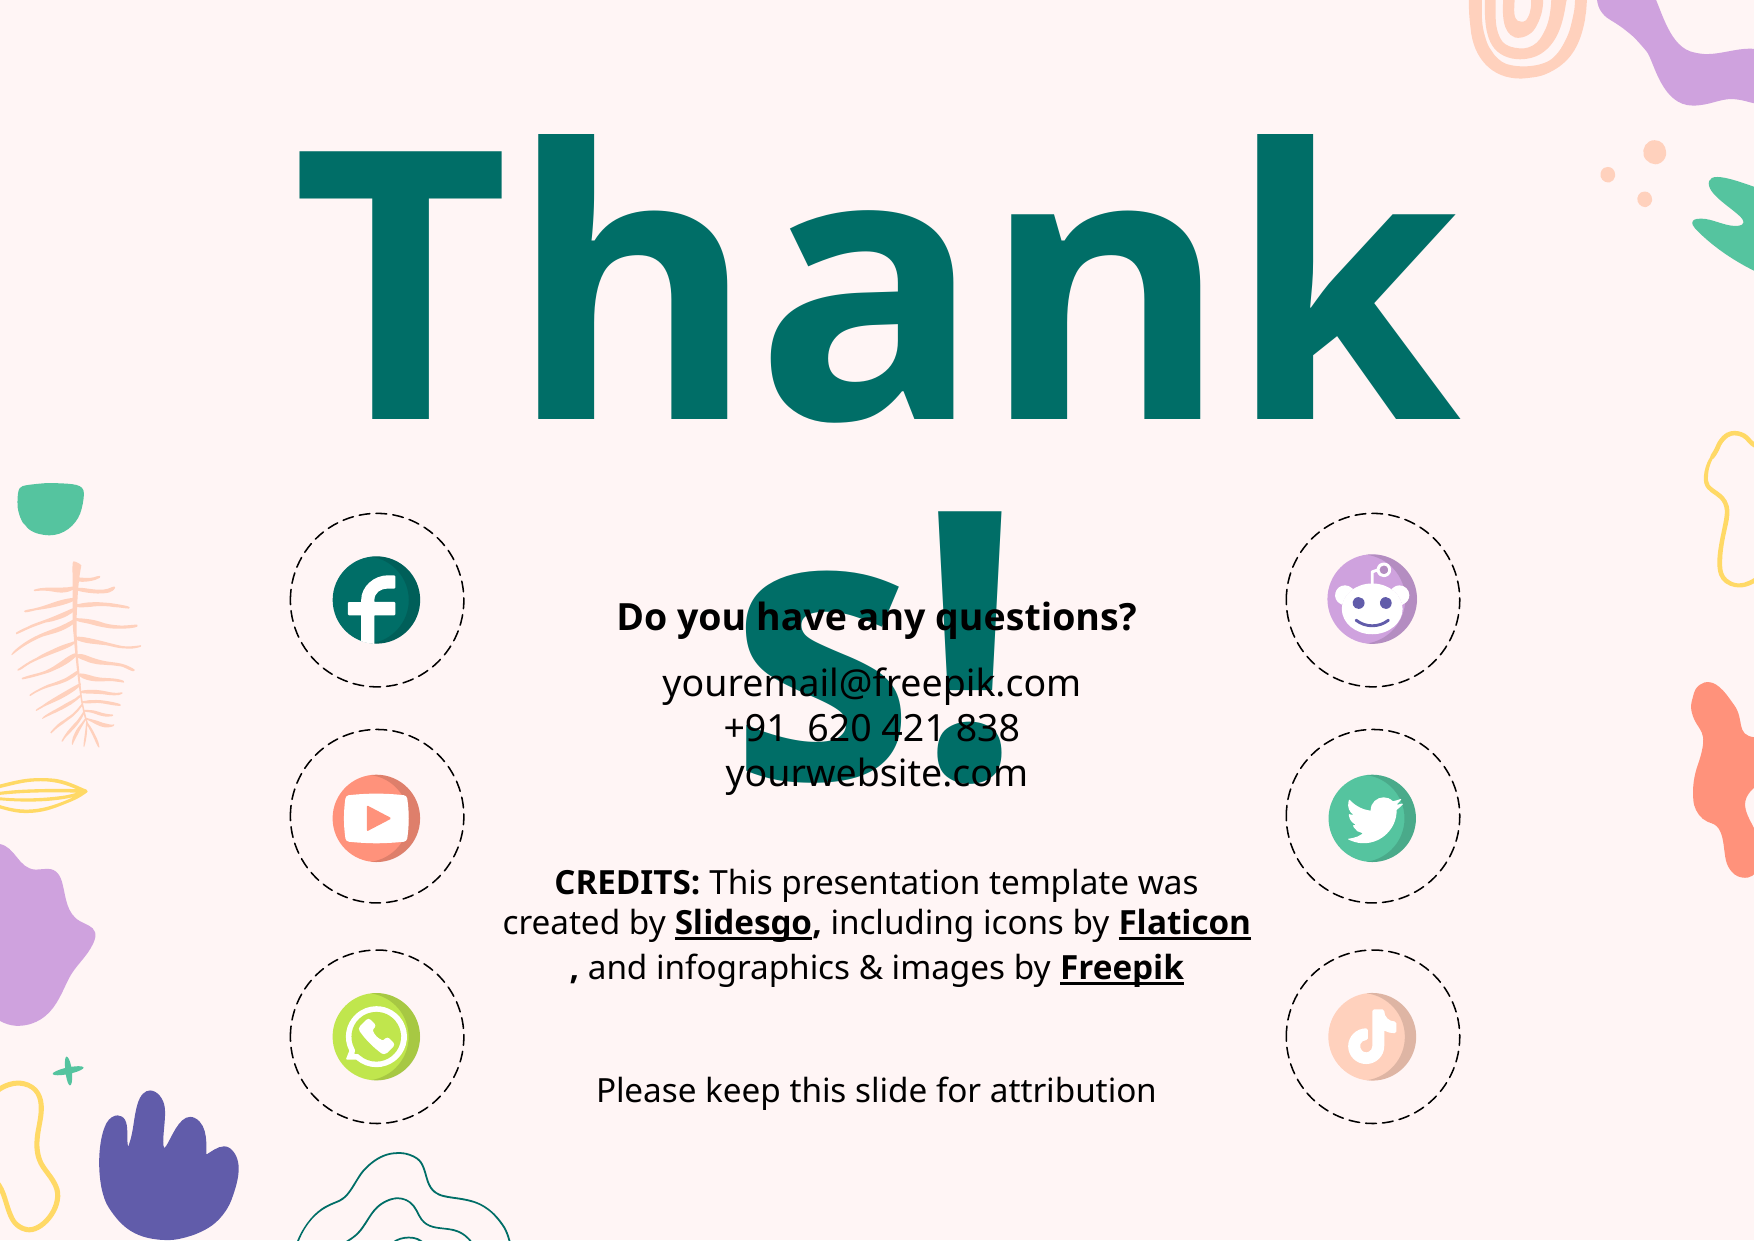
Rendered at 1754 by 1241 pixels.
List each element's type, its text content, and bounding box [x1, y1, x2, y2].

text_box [1328, 992, 1419, 1081]
text_box [1286, 729, 1460, 903]
subtitle Please keep this slide for attribution [481, 1050, 1273, 1128]
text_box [1327, 554, 1419, 645]
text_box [332, 992, 422, 1081]
subtitle Do you have any questions? youremail@freepik.com +91 620 421 838 yourwebsite.com [481, 573, 1273, 810]
title Thanks! [225, 112, 1529, 541]
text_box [290, 1151, 514, 1241]
text_box [290, 950, 464, 1124]
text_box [332, 774, 422, 863]
text_box [290, 729, 464, 903]
text_box [1286, 513, 1460, 687]
text_box [290, 513, 464, 687]
text_box [1286, 950, 1460, 1124]
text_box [1328, 774, 1418, 863]
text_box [332, 556, 422, 645]
